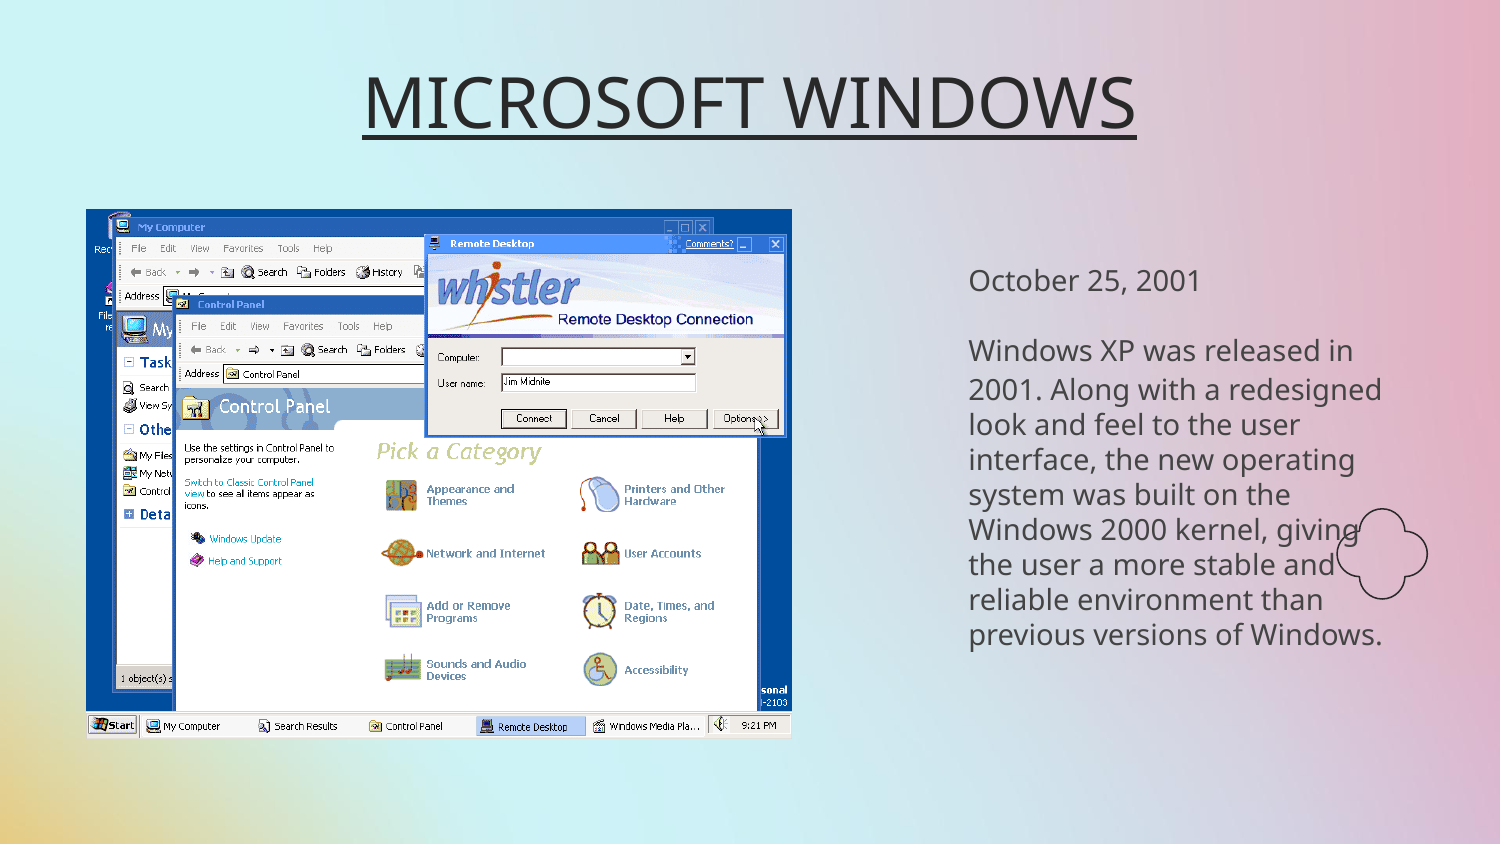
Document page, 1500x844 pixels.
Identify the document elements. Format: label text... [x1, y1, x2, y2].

picture [0, 0, 1500, 844]
title MICROSOFT WINDOWS [245, 43, 1255, 164]
text_box October 25, 2001 Windows XP was released in 2001. Along with a redesigned look and feel to the user interface, the new operating system was built on the Windows 2000 kernel, giving the user a more stable and reliable environment than previous versions of Windows. [953, 254, 1400, 659]
